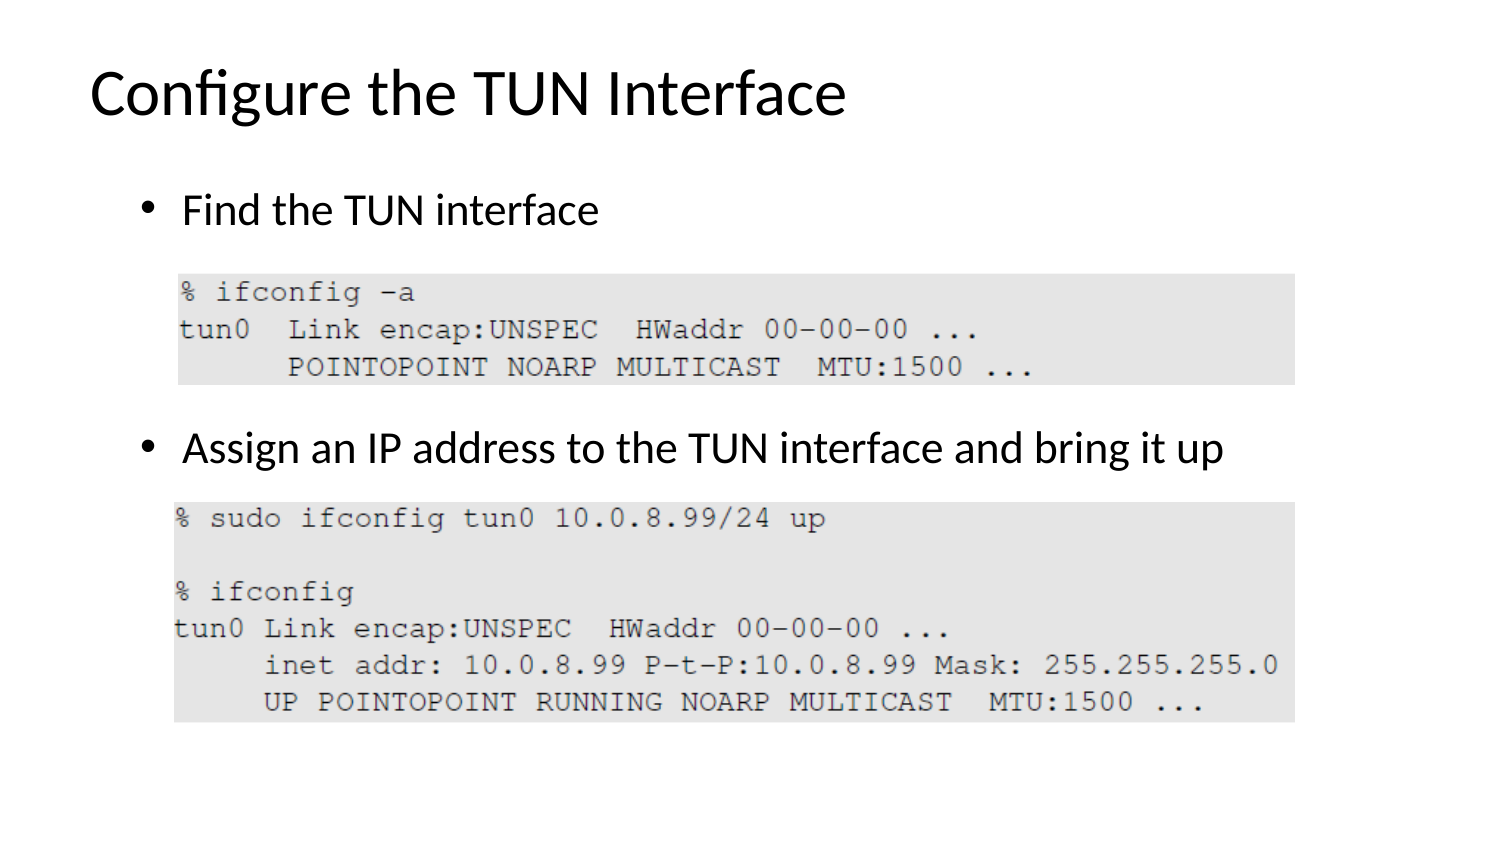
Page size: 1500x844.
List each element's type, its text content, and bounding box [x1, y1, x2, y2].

title Configure the TUN Interface [75, 18, 1088, 160]
picture [174, 501, 1295, 728]
list Find the TUN interface Assign an IP address to the TUN interface and bring it up [125, 171, 1400, 497]
picture [178, 271, 1295, 385]
